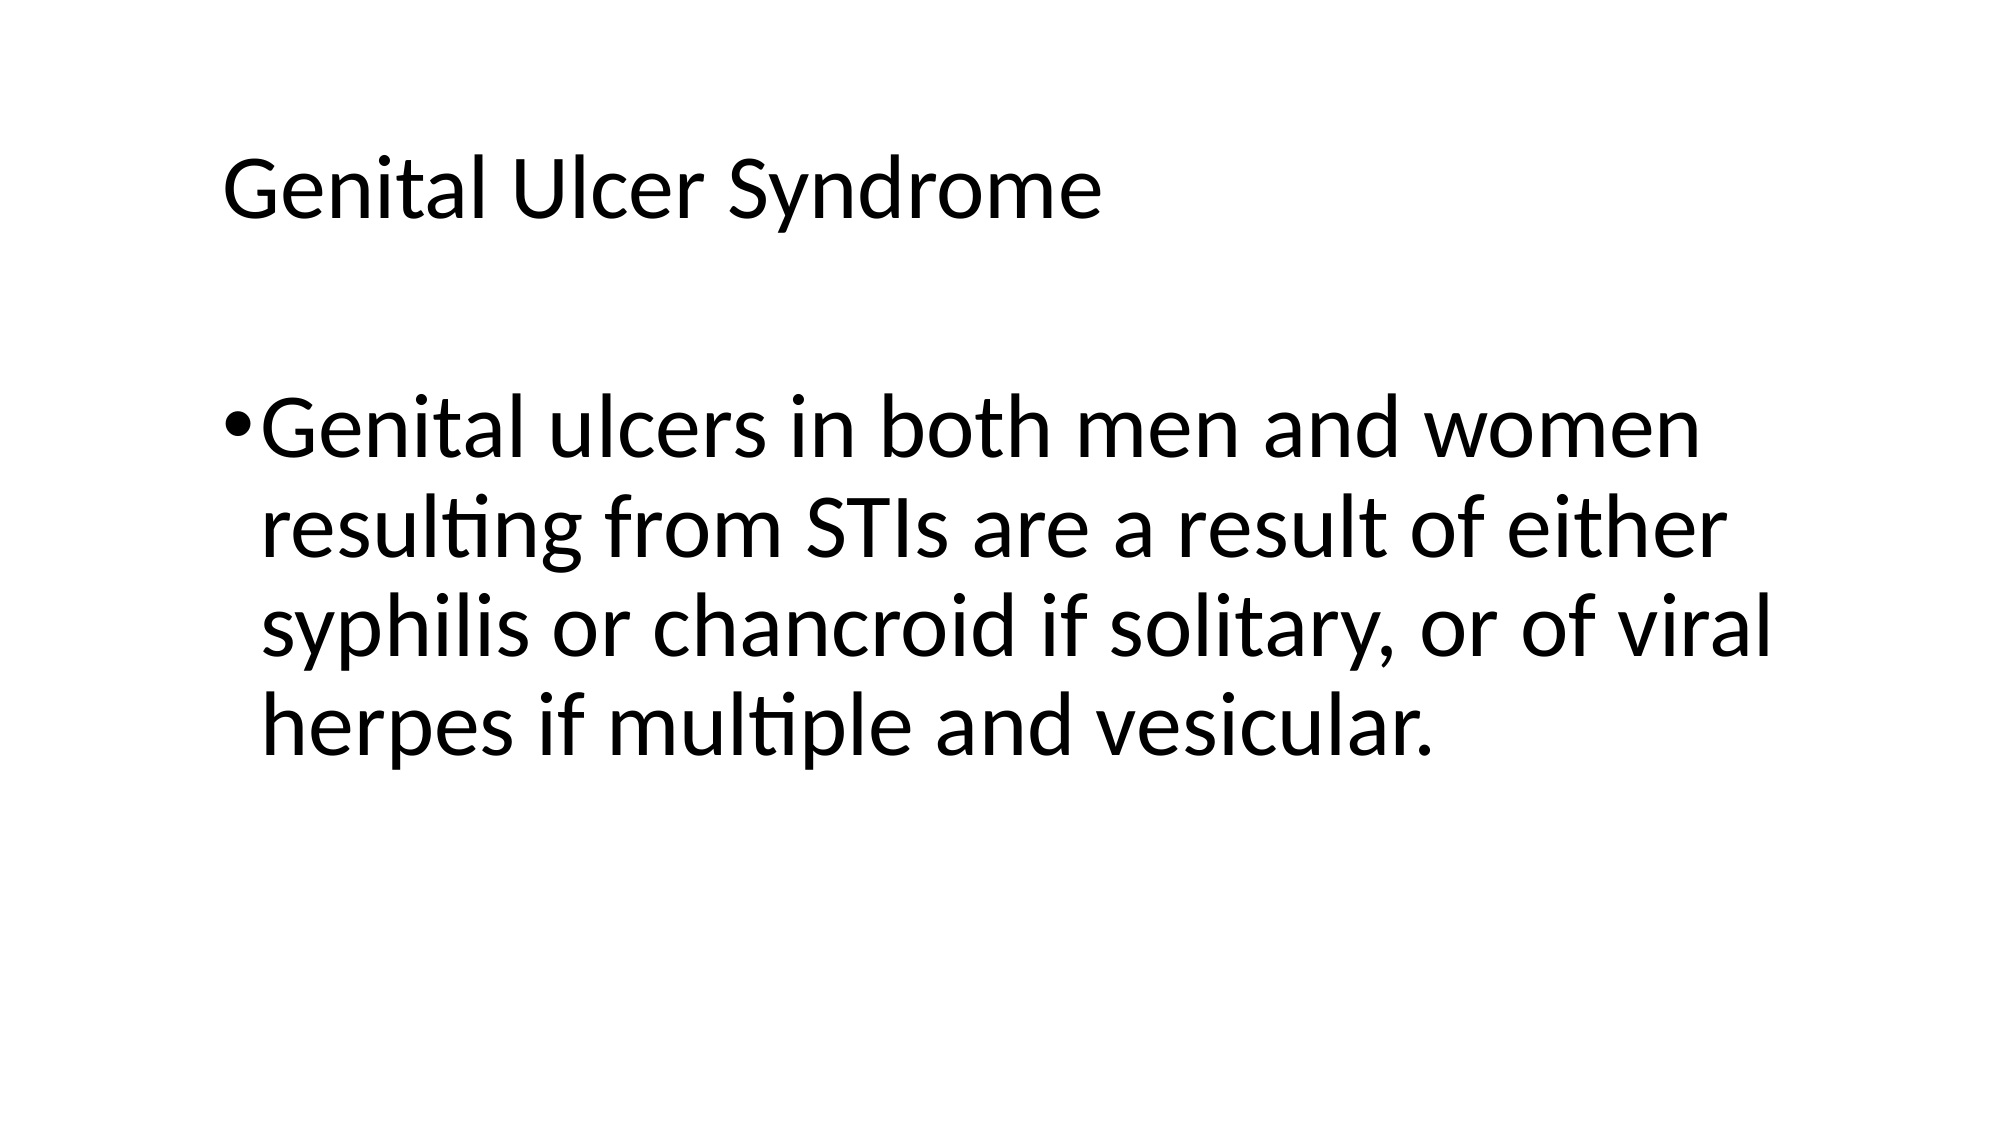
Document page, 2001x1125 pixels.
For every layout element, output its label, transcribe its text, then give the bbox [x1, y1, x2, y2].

list Genital Ulcer Syndrome Genital ulcers in both men and women resulting from STIs are a result of either syphilis or chancroid if solitary, or of viral herpes if multiple and vesicular. [207, 131, 1863, 1014]
